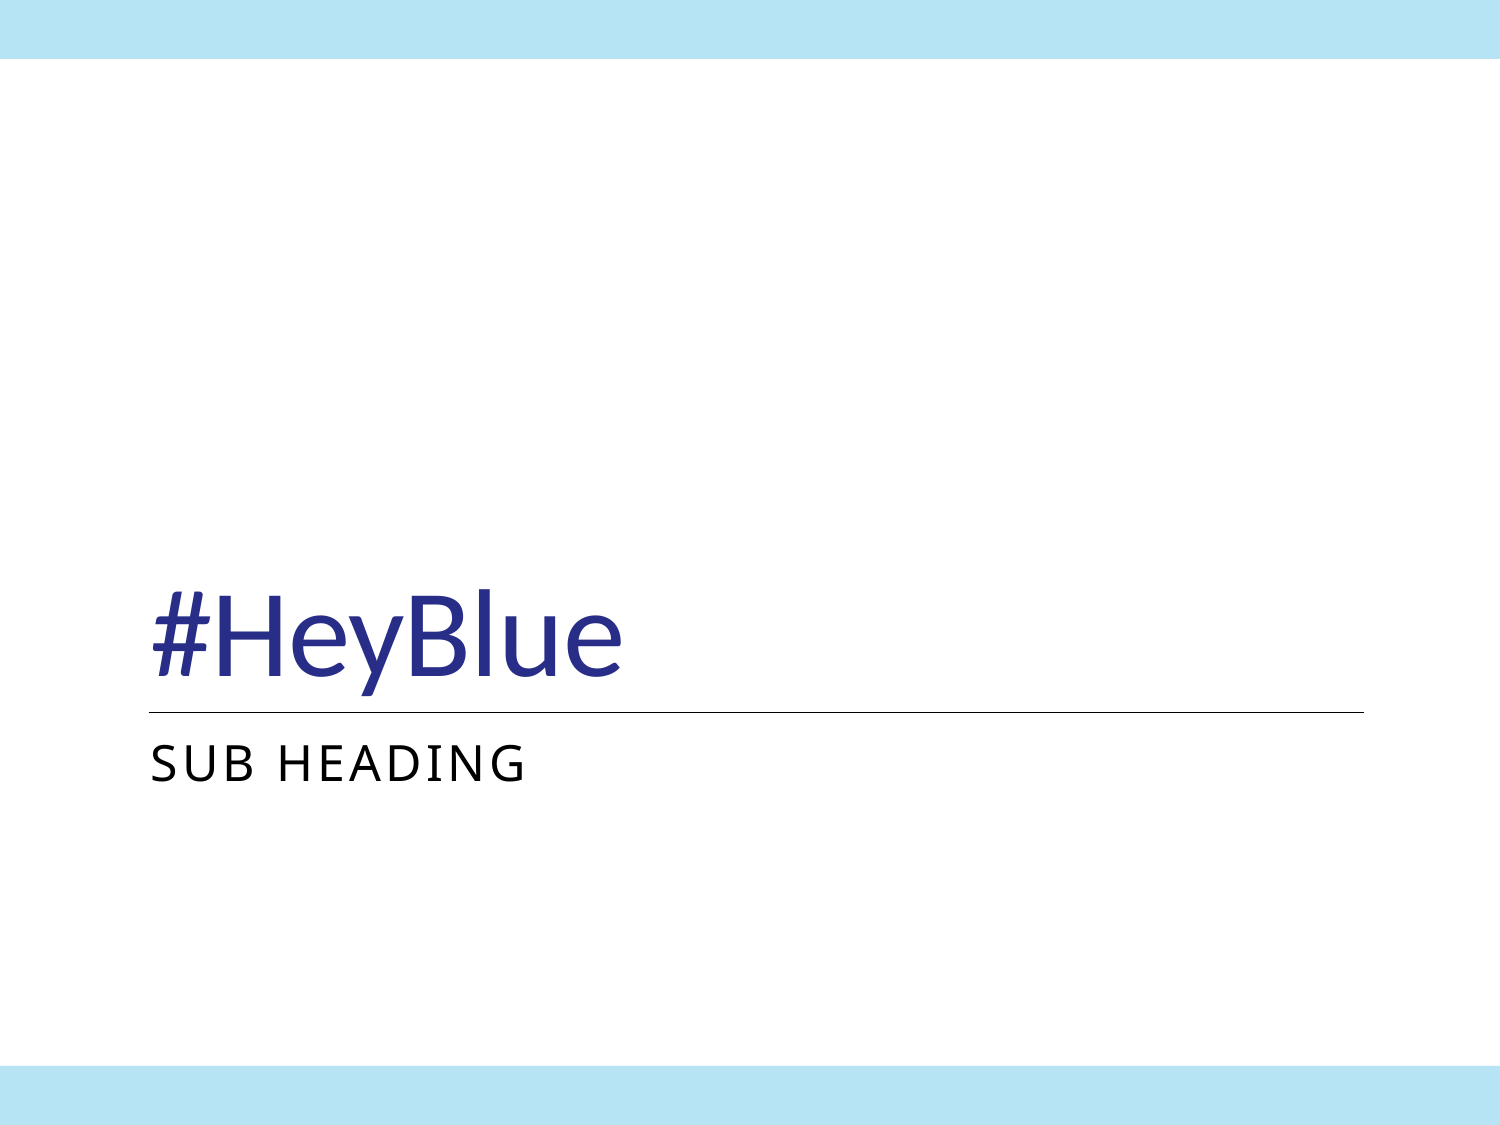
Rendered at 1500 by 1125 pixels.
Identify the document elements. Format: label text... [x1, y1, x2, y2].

title #HeyBlue [135, 124, 1373, 710]
subtitle Sub heading [135, 730, 1373, 919]
